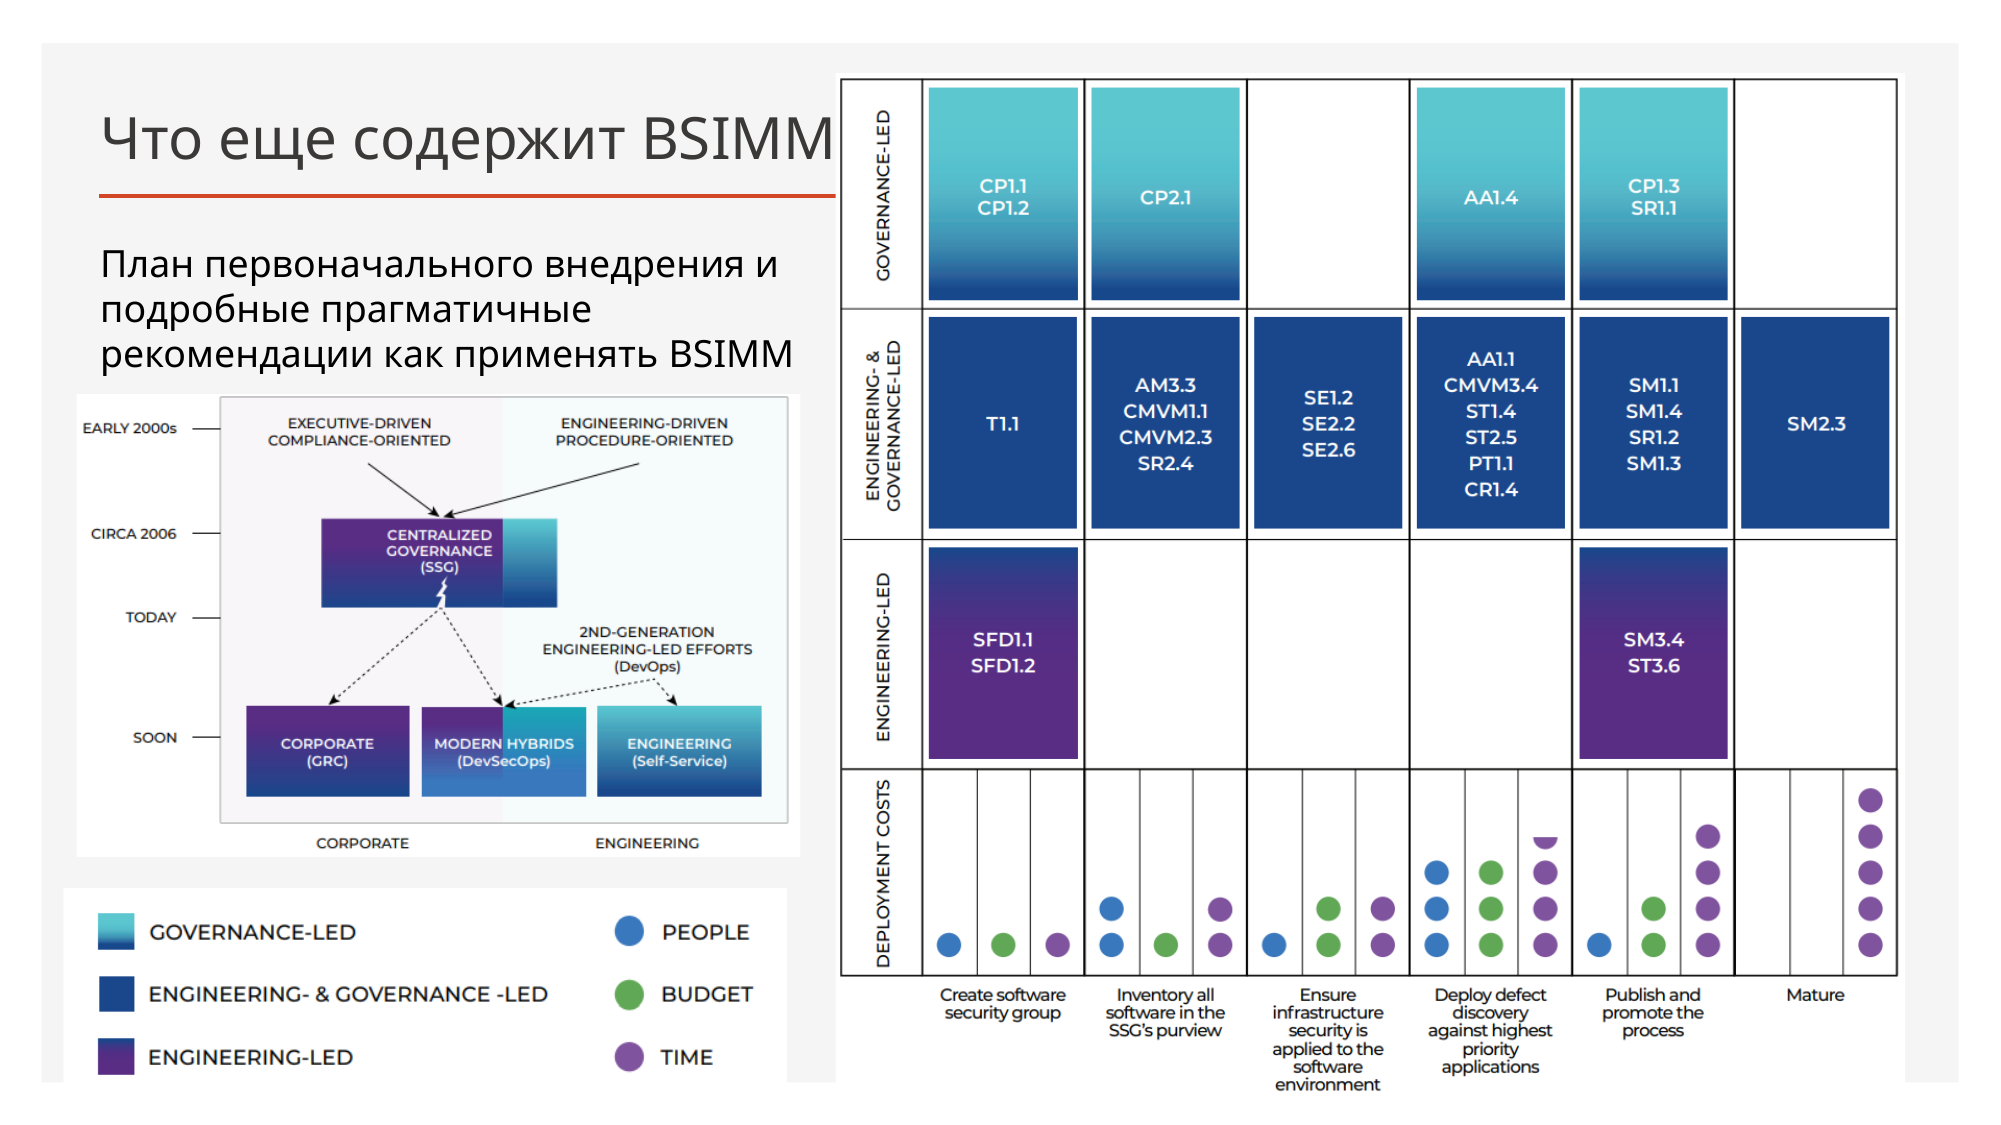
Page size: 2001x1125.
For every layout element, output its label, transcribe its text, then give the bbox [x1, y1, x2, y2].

text_box План первоначального внедрения и подробные прагматичные рекомендации как применять BSIMM [85, 232, 810, 382]
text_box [63, 888, 787, 1099]
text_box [835, 73, 1906, 1102]
title Что еще содержит BSIMM [85, 73, 835, 179]
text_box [76, 394, 801, 857]
